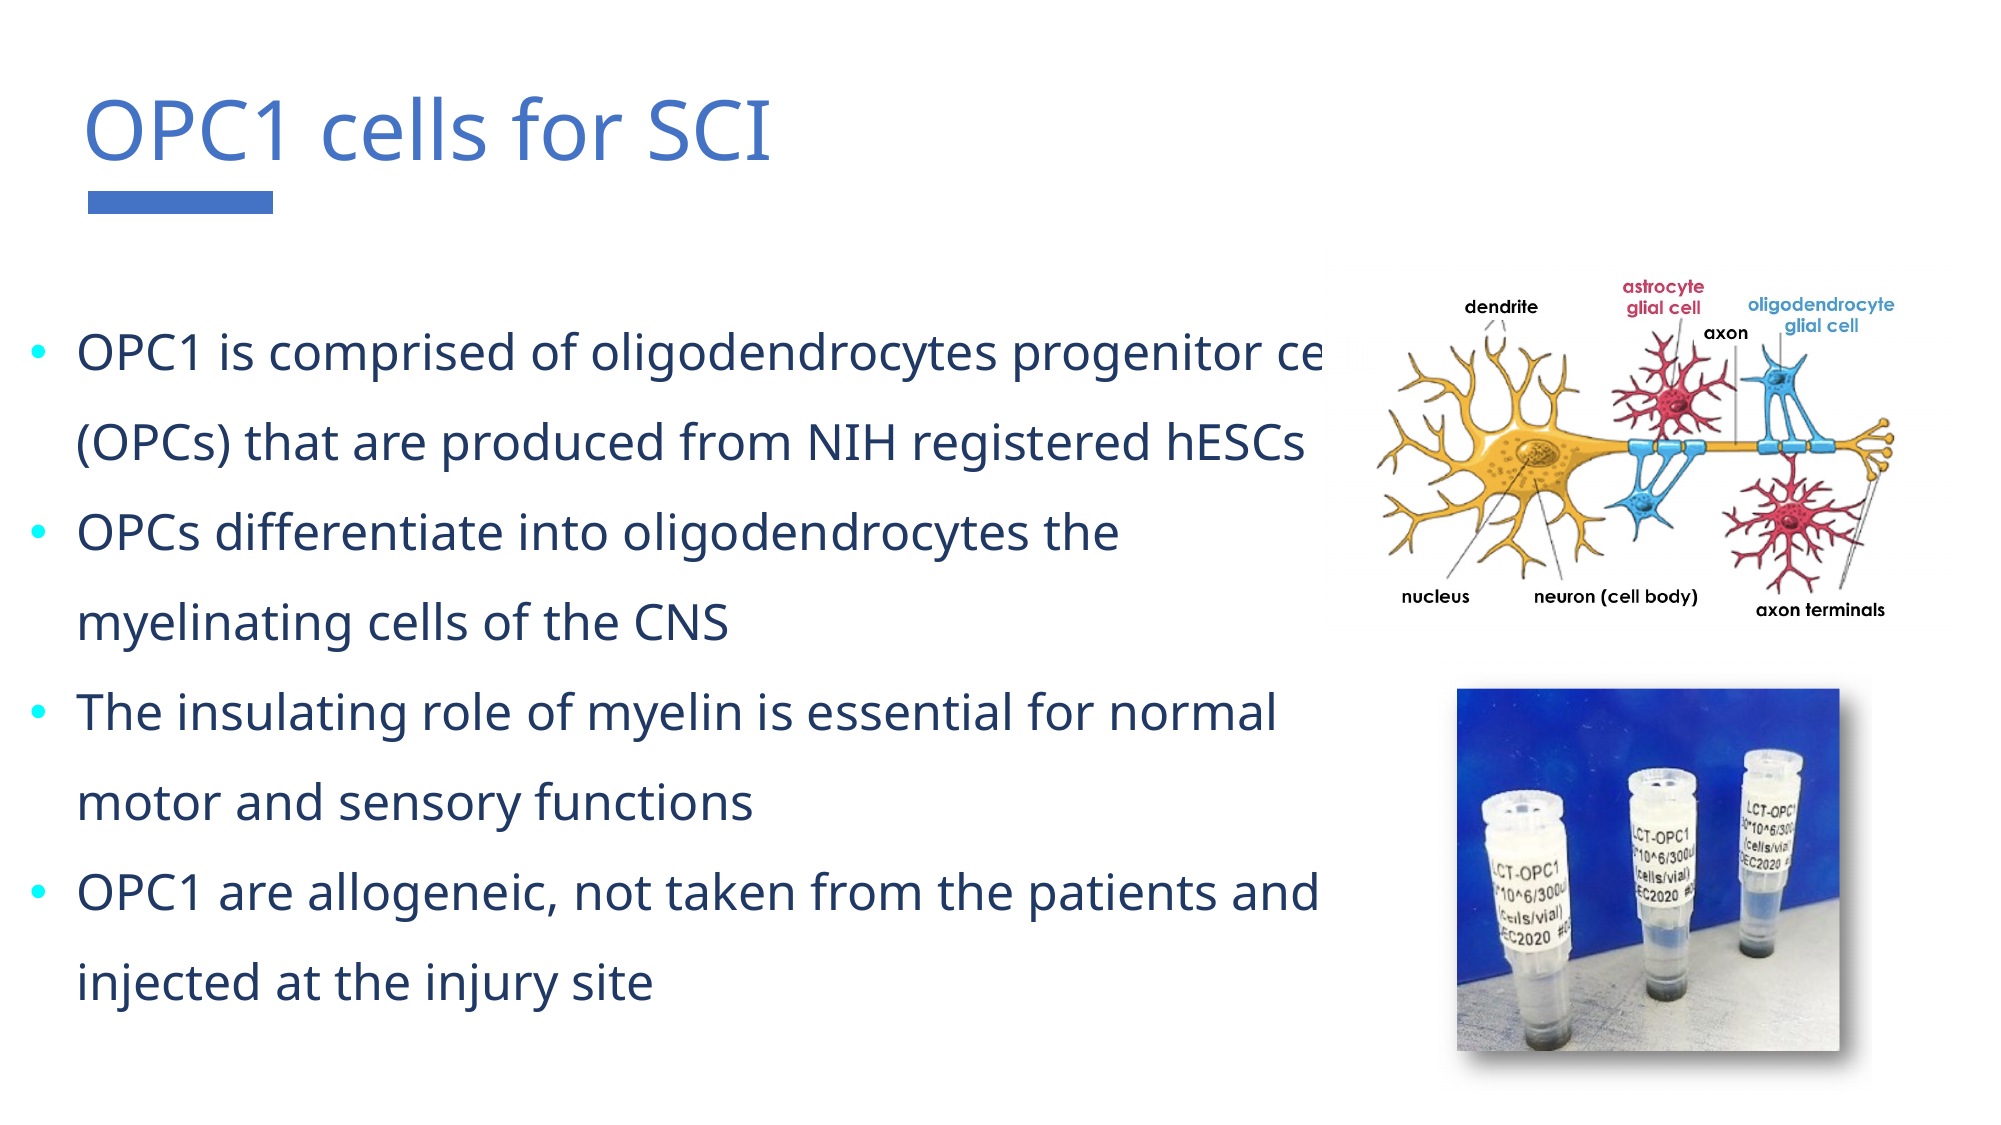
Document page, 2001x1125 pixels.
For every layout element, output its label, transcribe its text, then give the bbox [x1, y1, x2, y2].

picture [1438, 658, 1872, 1091]
text_box OPC1 cells for SCI [67, 70, 1776, 185]
picture [1322, 250, 1953, 631]
text_box OPC1 is comprised of oligodendrocytes progenitor cells (OPCs) that are produced from NIH registered hESCs OPCs differentiate into oligodendrocytes the myelinating cells of the CNS The insulating role of myelin is essential for normal motor and sensory functions OPC1 are allogeneic, not taken from the patients and injected at the injury site [14, 283, 1398, 1109]
